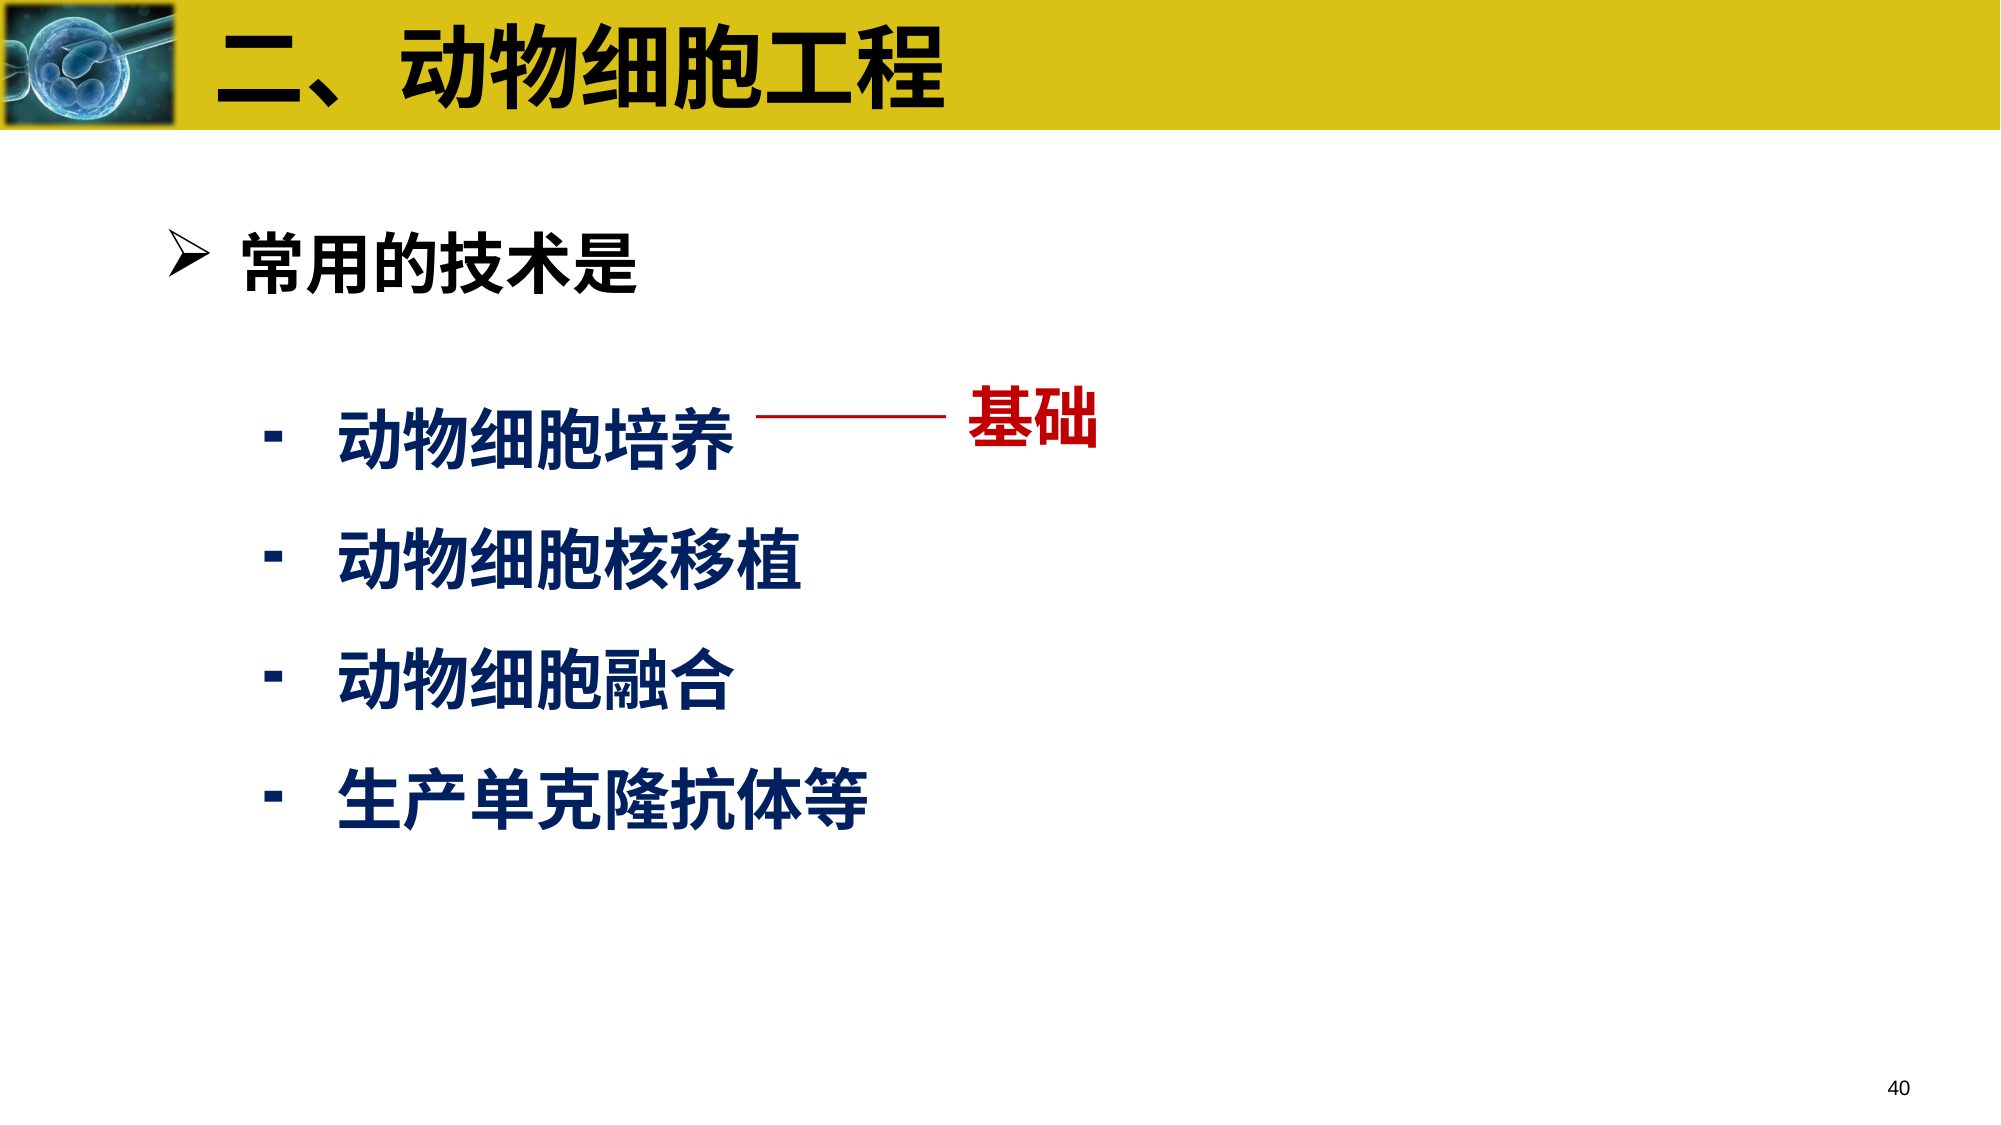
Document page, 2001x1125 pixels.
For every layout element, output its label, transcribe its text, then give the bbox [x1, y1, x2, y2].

picture [8, 8, 171, 122]
slide_number 40 [1807, 1067, 1991, 1111]
text_box ―――基础 [1068, 368, 1116, 544]
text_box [148, 214, 1068, 836]
title 二、动物细胞工程 [198, 24, 1749, 105]
